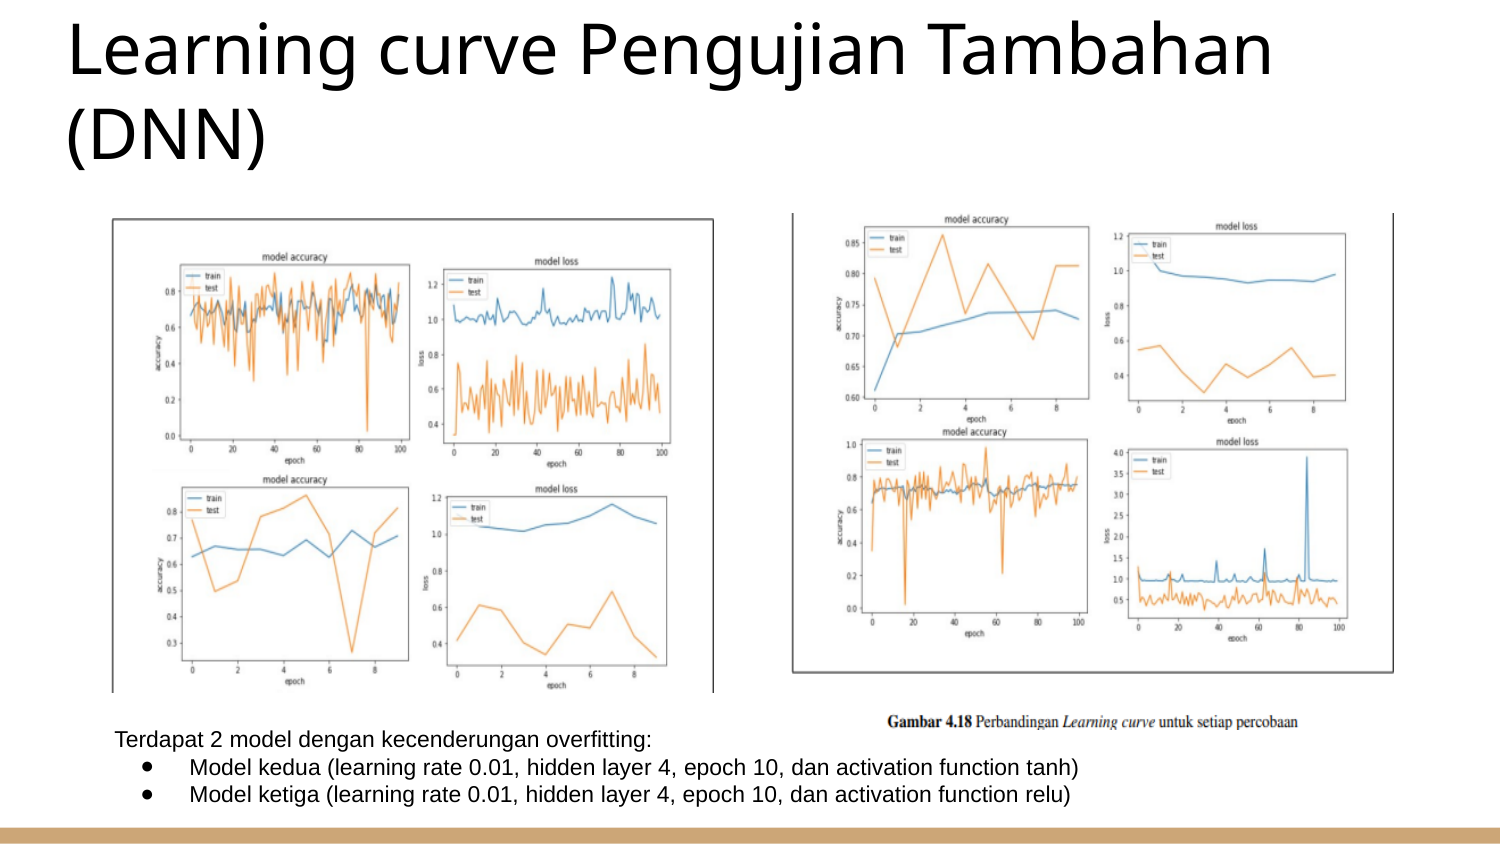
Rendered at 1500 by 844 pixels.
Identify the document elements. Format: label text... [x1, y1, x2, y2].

picture [781, 212, 1403, 730]
picture [101, 212, 723, 694]
title Learning curve Pengujian Tambahan (DNN) [51, 51, 1449, 189]
text_box Terdapat 2 model dengan kecenderungan overfitting: Model kedua (learning rate 0.01, hidden layer 4, epoch 10, dan activation function tanh) Model ketiga (learning rate 0.01, hidden layer 4, epoch 10, dan activation function relu) [99, 709, 1401, 823]
